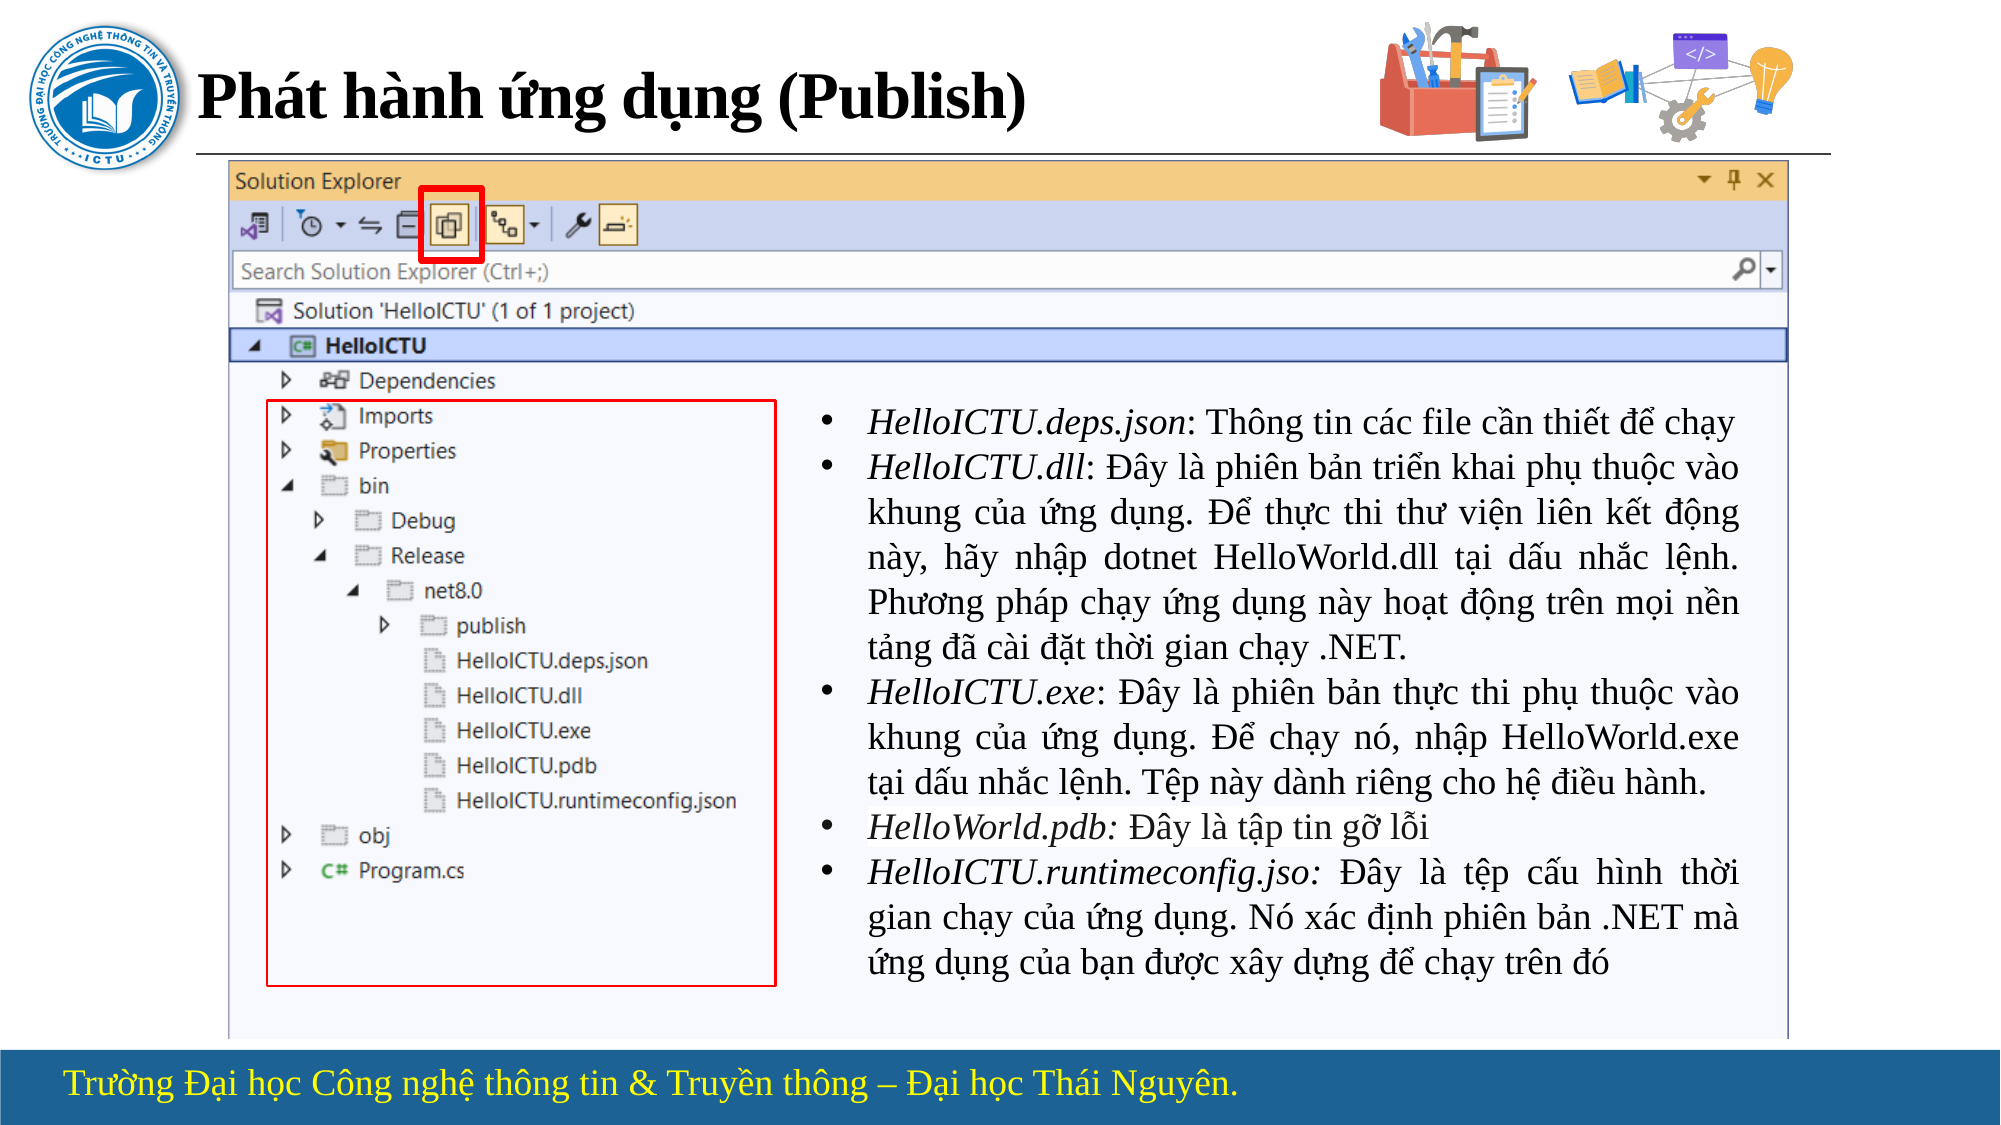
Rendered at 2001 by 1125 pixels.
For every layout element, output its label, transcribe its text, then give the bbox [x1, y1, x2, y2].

picture [27, 24, 181, 171]
picture [227, 0, 1844, 1039]
title Phát hành ứng dụng (Publish) [192, 47, 1273, 149]
text_box Trường Đại học Công nghệ thông tin & Truyền thông – Đại học Thái Nguyên. [48, 1050, 1970, 1111]
